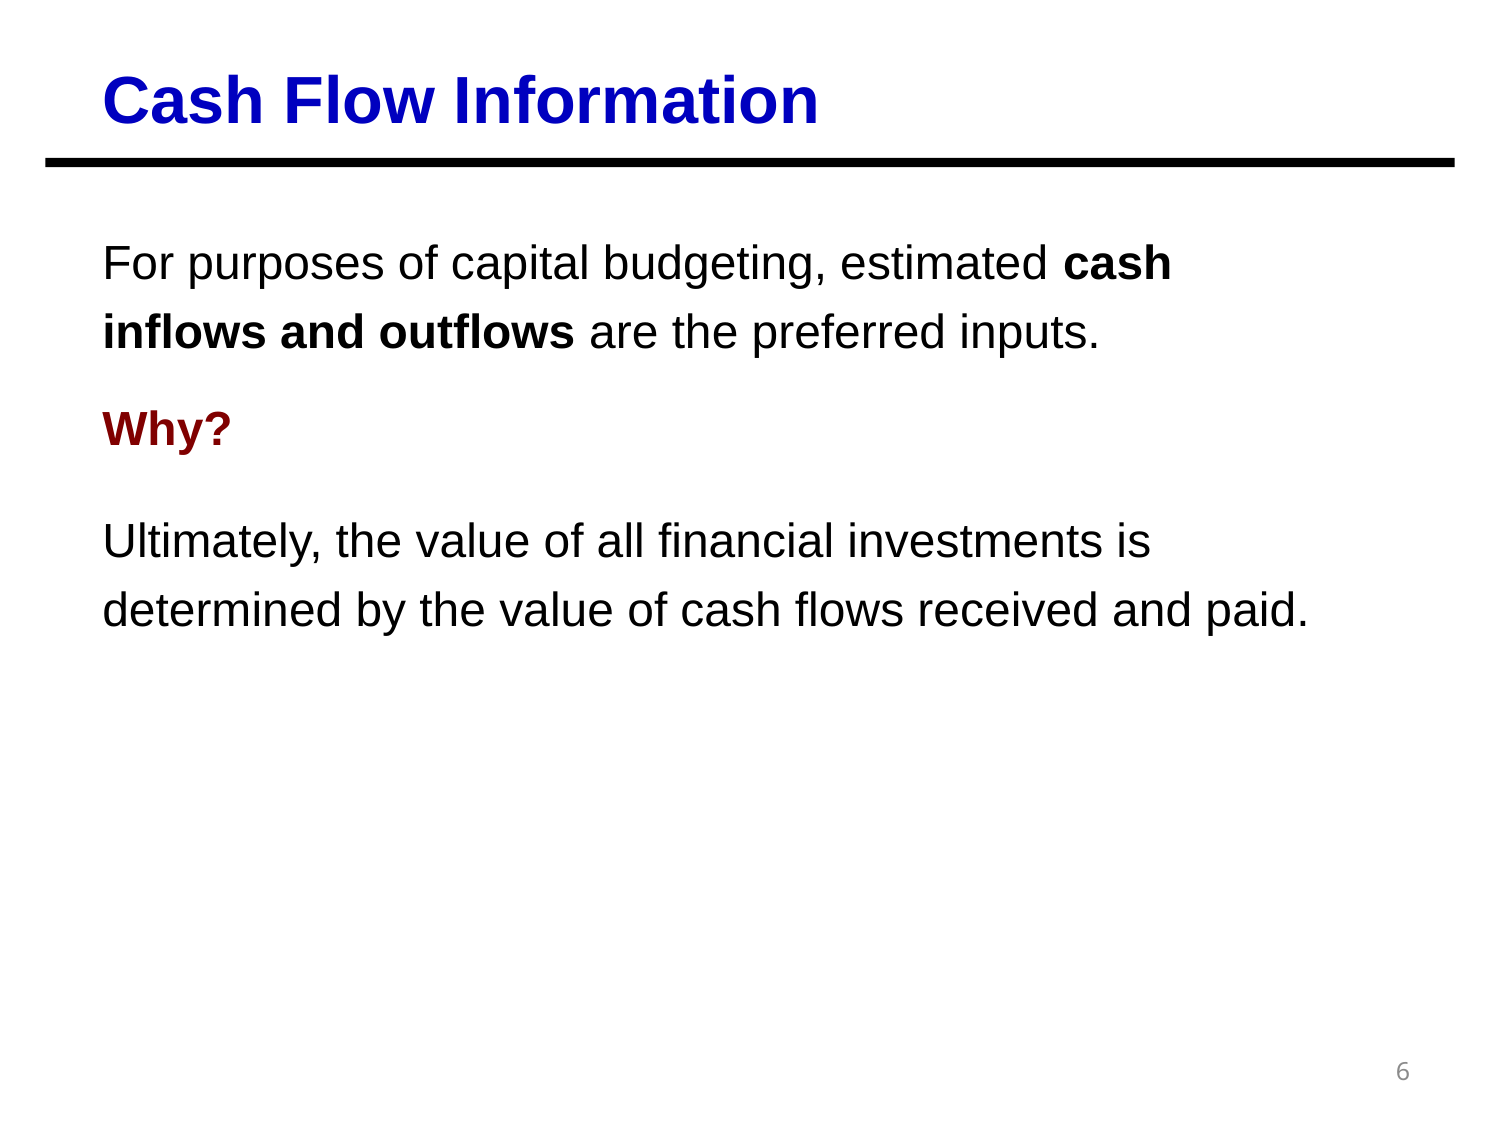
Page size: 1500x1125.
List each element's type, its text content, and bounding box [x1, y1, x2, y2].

slide_number 6 [1074, 1042, 1425, 1103]
text_box For purposes of capital budgeting, estimated cash inflows and outflows are the preferred inputs. Why? [87, 212, 1363, 463]
text_box Cash Flow Information [87, 50, 1338, 142]
text_box Ultimately, the value of all financial investments is determined by the value of cash flows received and paid. [87, 490, 1363, 644]
